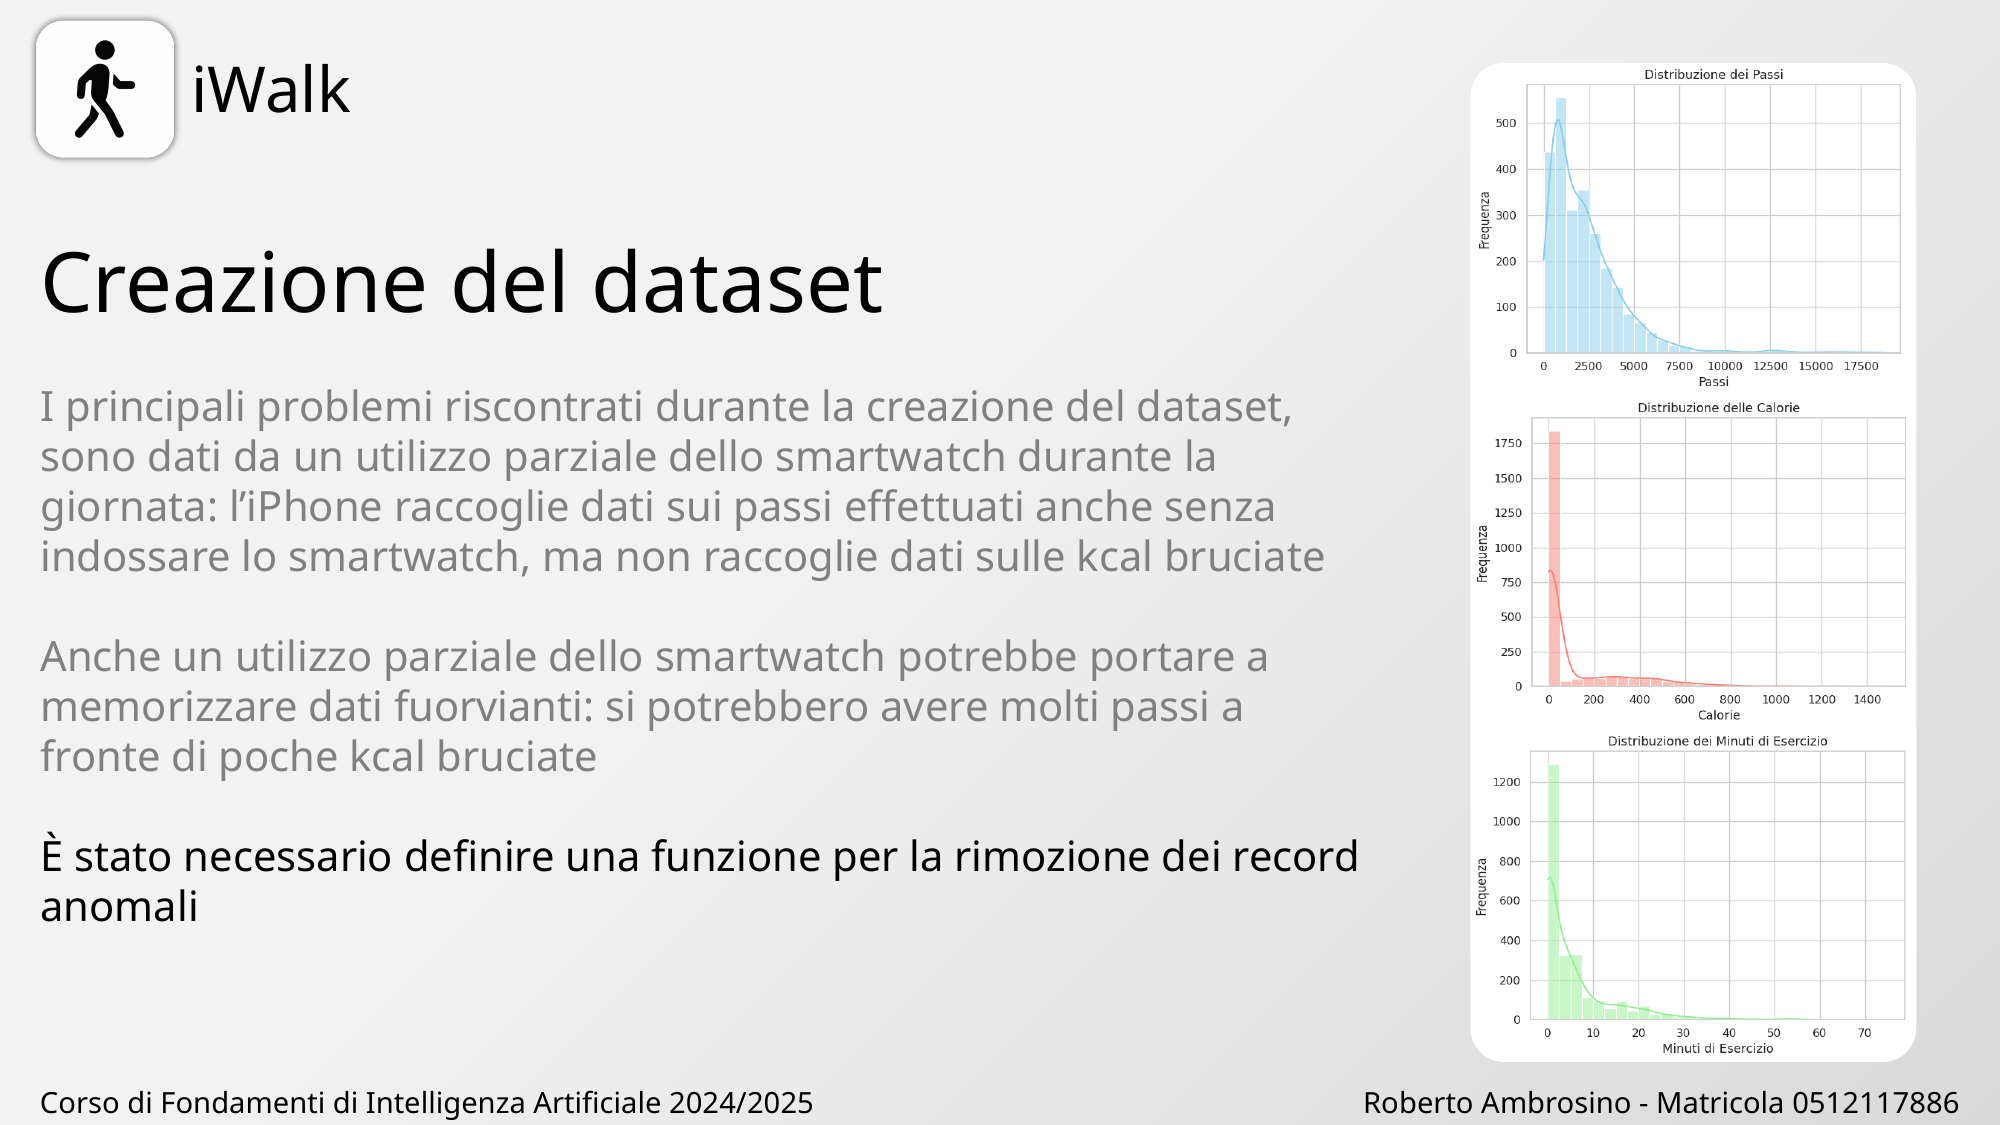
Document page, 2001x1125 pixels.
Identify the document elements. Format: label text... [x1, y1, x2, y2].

picture [25, 10, 185, 168]
text_box I principali problemi riscontrati durante la creazione del dataset, sono dati da un utilizzo parziale dello smartwatch durante la giornata: l’iPhone raccoglie dati sui passi effettuati anche senza indossare lo smartwatch, ma non raccoglie dati sulle kcal bruciate Anche un utilizzo parziale dello smartwatch potrebbe portare a memorizzare dati fuorvianti: si potrebbero avere molti passi a fronte di poche kcal bruciate È stato necessario definire una funzione per la rimozione dei record anomali [25, 337, 1384, 937]
table_header Roberto Ambrosino - Matricola 0512117886 [1000, 1075, 1975, 1125]
subtitle iWalk [185, 50, 374, 135]
text_box Creazione del dataset [25, 221, 1384, 337]
table_header Corso di Fondamenti di Intelligenza Artificiale 2024/2025 [25, 1075, 1000, 1125]
text_box [1468, 61, 1918, 1064]
